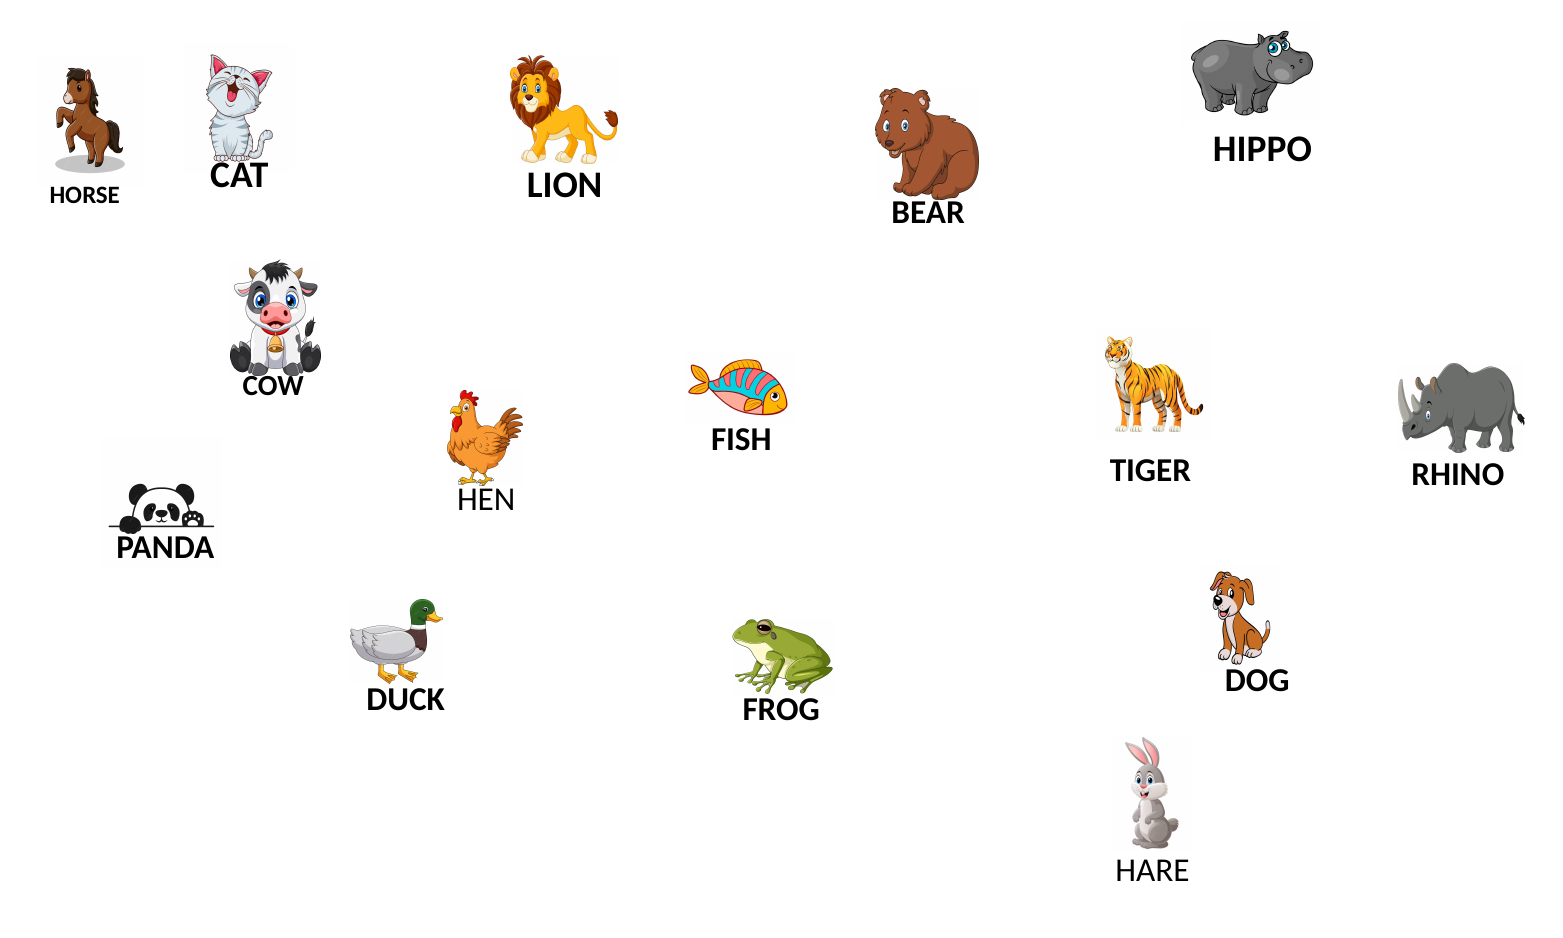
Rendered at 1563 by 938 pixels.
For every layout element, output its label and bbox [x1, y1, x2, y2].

text_box [183, 42, 295, 204]
text_box [442, 390, 538, 525]
text_box [510, 55, 628, 191]
text_box [101, 437, 233, 574]
text_box [1396, 363, 1525, 504]
text_box [34, 55, 146, 217]
text_box [685, 351, 798, 458]
text_box [1200, 564, 1308, 707]
text_box [875, 88, 986, 239]
text_box [1181, 20, 1329, 164]
text_box [725, 618, 838, 736]
text_box [227, 259, 326, 410]
text_box [1100, 735, 1208, 897]
text_box [1094, 328, 1211, 489]
text_box [348, 599, 461, 714]
